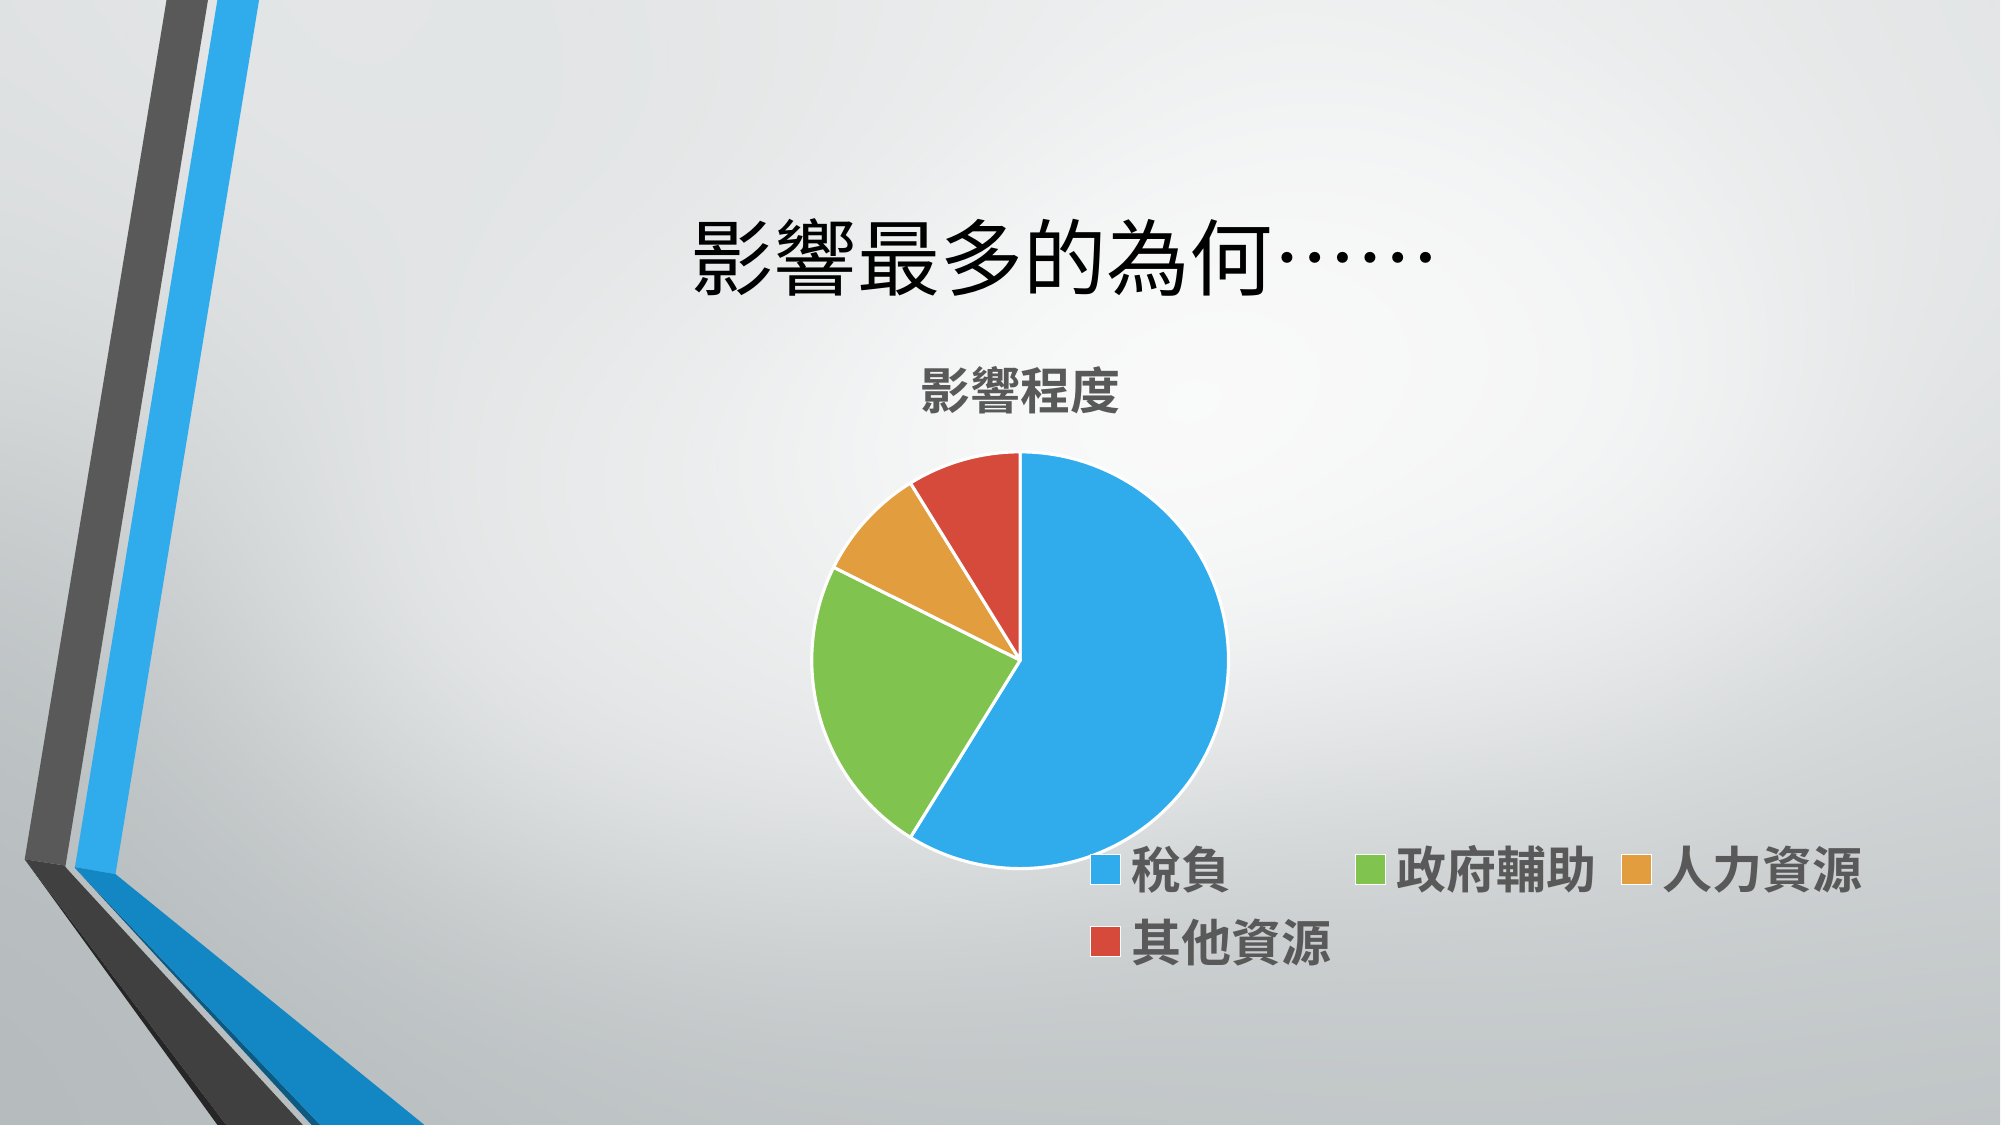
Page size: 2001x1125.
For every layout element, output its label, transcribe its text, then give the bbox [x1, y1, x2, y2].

chart [153, 315, 1888, 981]
title 影響最多的為何…… [243, 112, 1887, 315]
